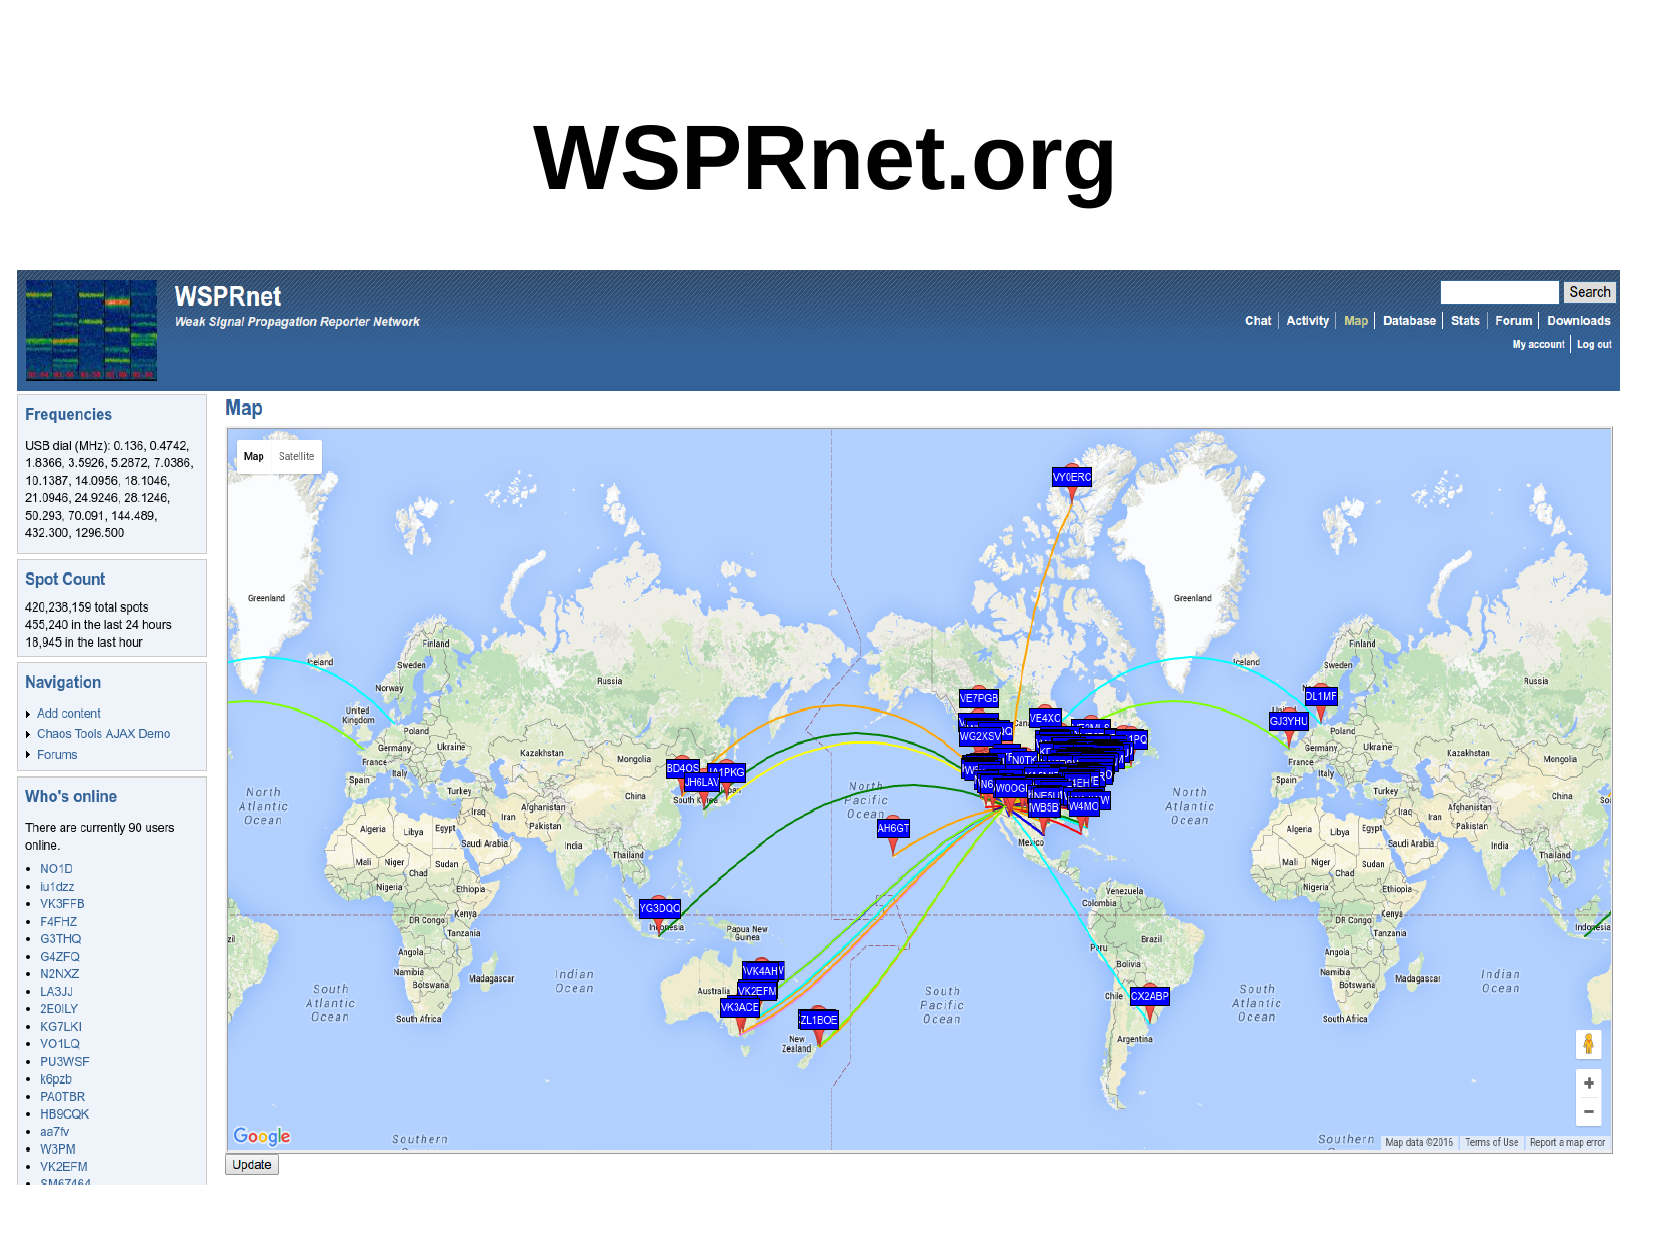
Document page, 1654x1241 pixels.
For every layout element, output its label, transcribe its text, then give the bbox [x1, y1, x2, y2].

picture [14, 269, 1621, 1186]
text_box WSPRnet.org [82, 49, 1571, 257]
